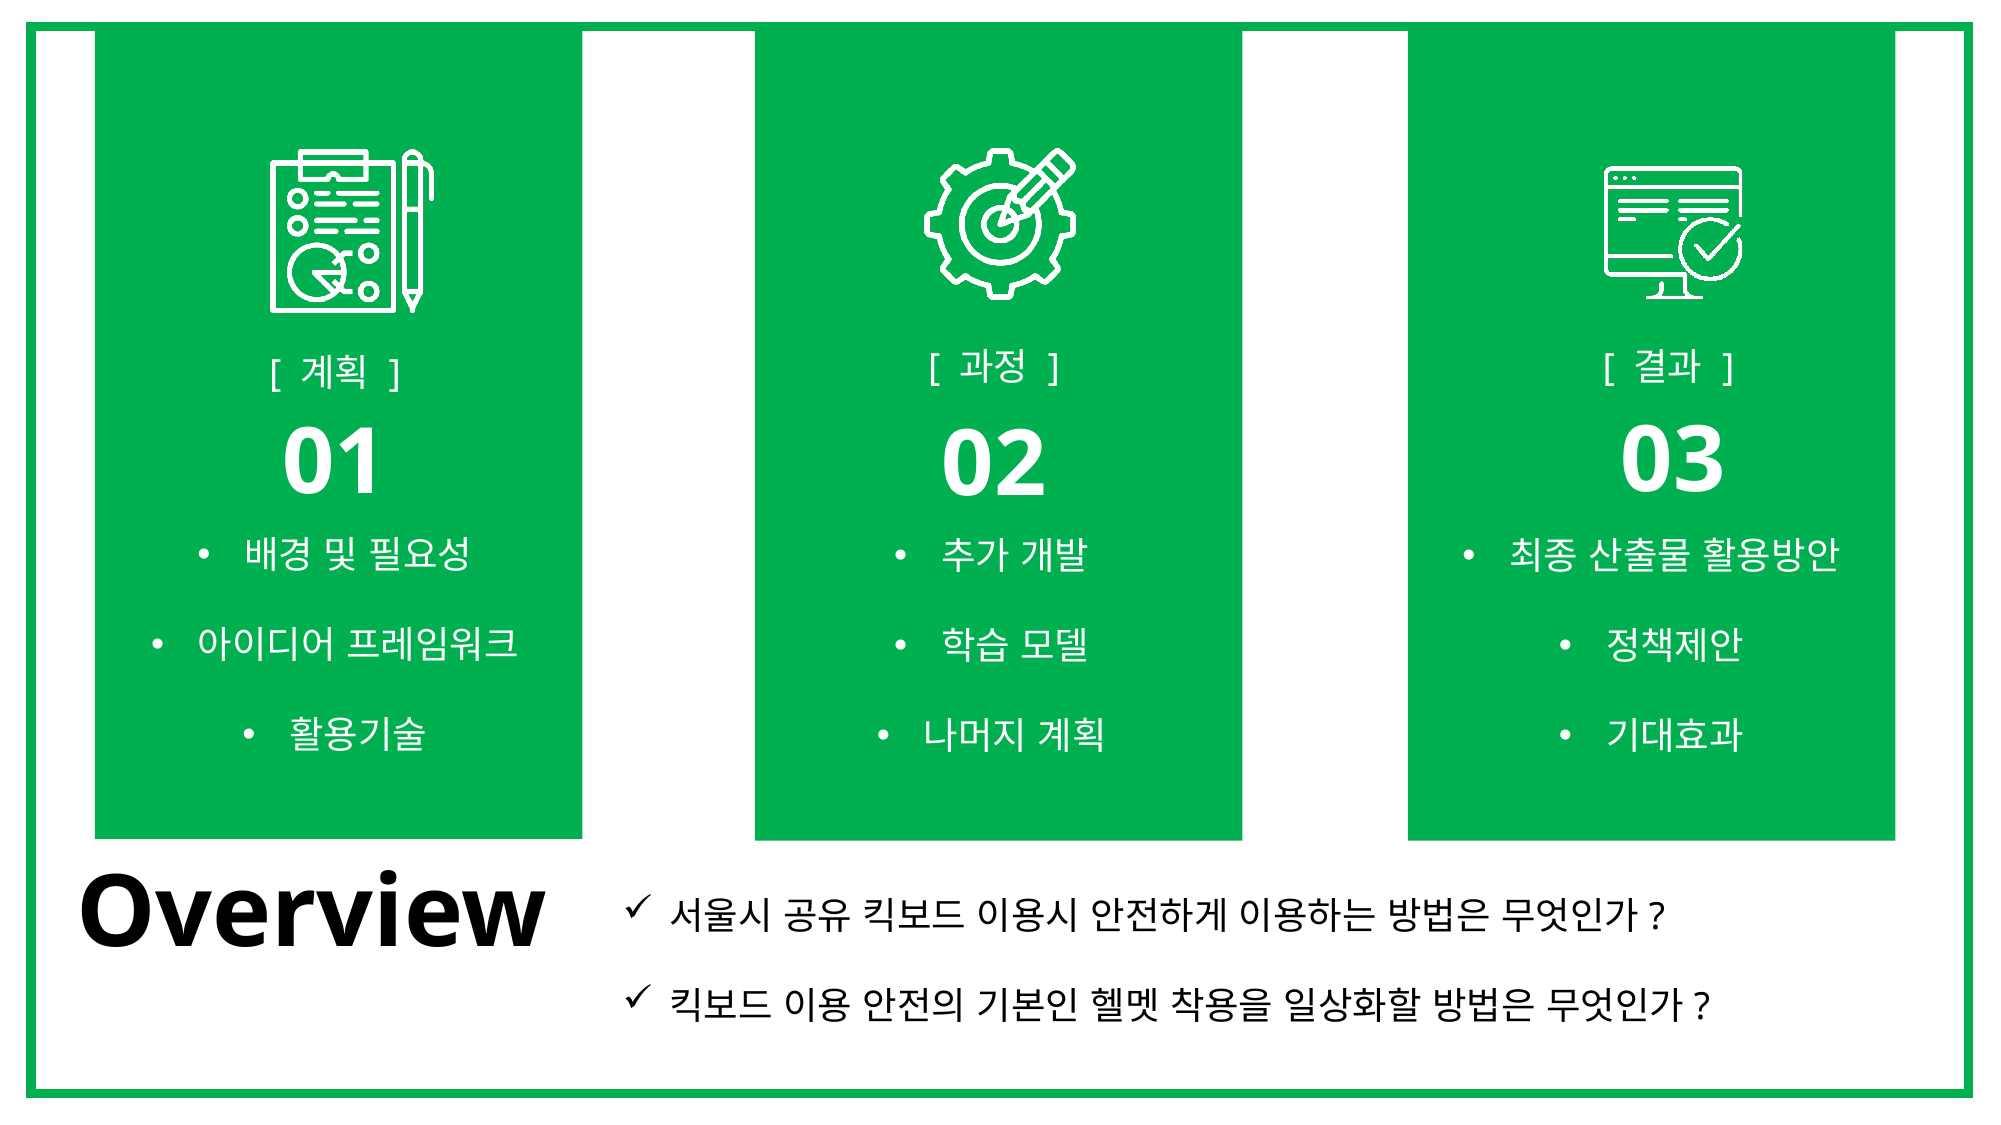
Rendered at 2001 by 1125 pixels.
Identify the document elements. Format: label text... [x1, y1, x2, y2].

text_box 추가 개발 학습 모델 나머지 계획 [792, 524, 1192, 765]
picture [924, 148, 1076, 300]
text_box [30, 26, 1970, 1094]
text_box 서울시 공유 킥보드 이용시 안전하게 이용하는 방법은 무엇인가? 킥보드 이용 안전의 기본인 헬멧 착용을 일상화할 방법은 무엇인가? [607, 884, 1800, 1034]
text_box 최종 산출물 활용방안 정책제안 기대효과 [1423, 524, 1880, 765]
picture [270, 149, 434, 313]
picture [1599, 157, 1747, 305]
